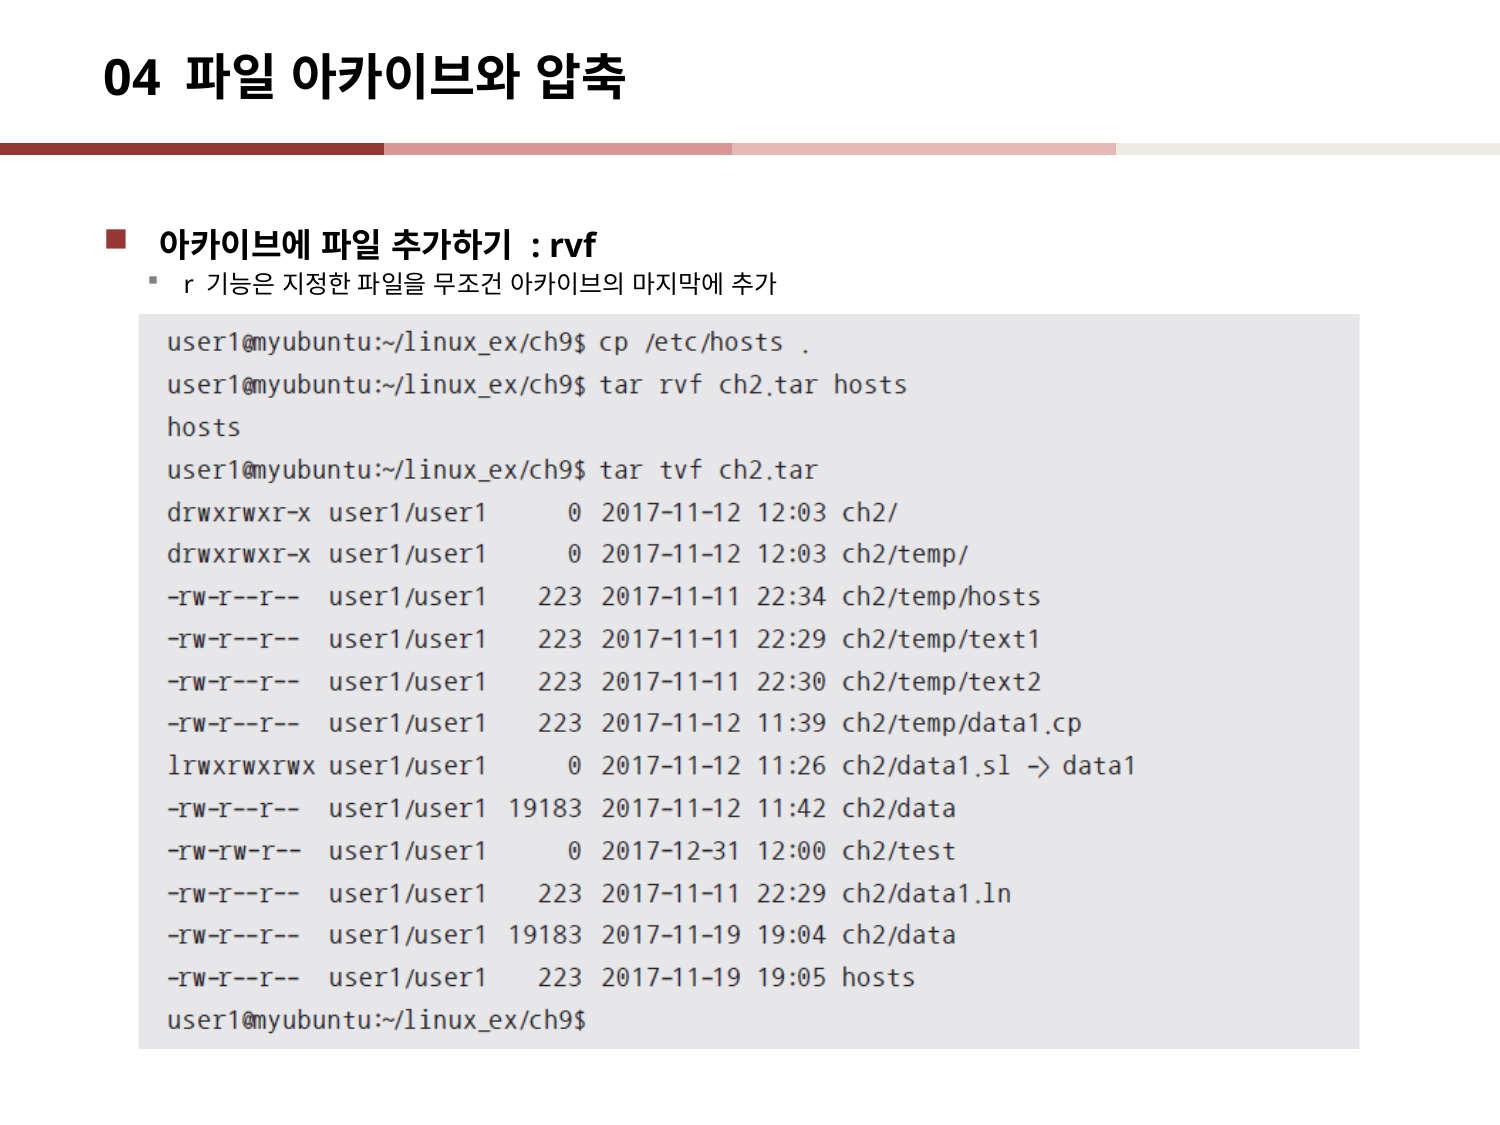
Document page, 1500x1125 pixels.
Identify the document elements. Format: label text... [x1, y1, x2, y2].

picture [136, 314, 1364, 1050]
title 04 파일 아카이브와 압축 [88, 30, 1330, 121]
list 아카이브에 파일 추가하기 : rvf r 기능은 지정한 파일을 무조건 아카이브의 마지막에 추가 [88, 196, 1436, 1083]
